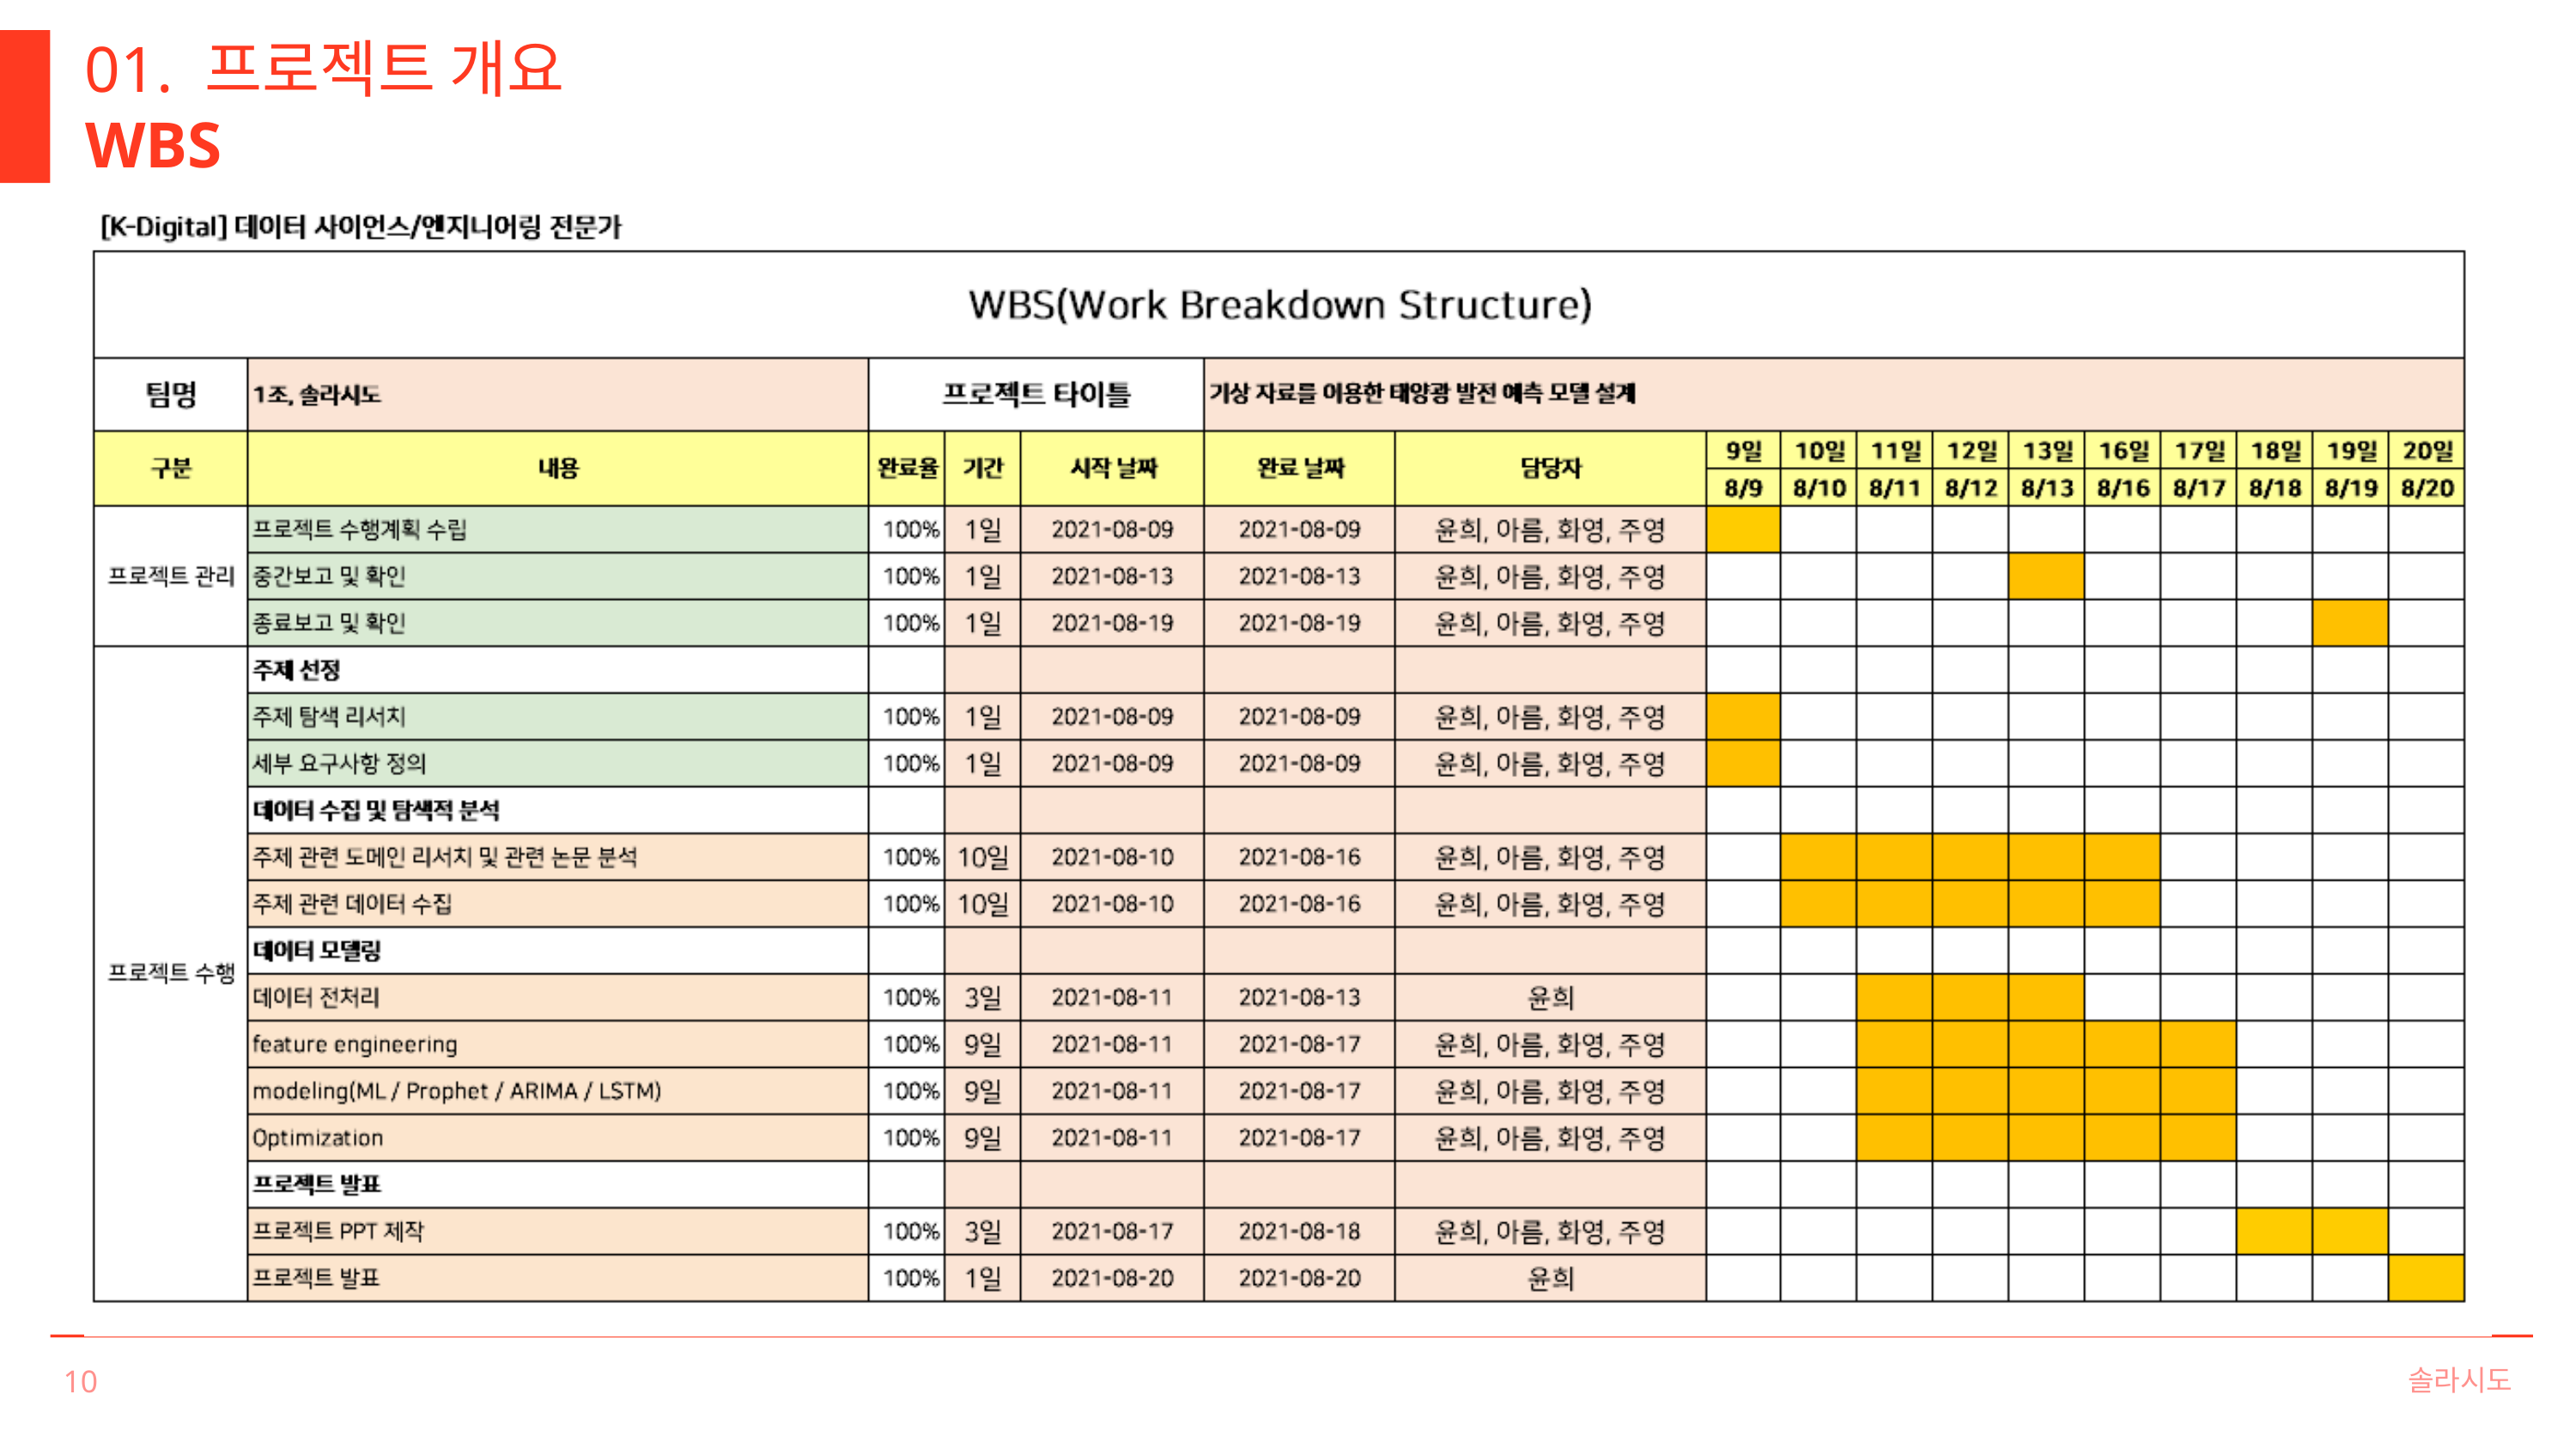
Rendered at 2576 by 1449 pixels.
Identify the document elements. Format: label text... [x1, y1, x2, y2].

footer 솔라시도 [2117, 1357, 2526, 1410]
picture [83, 197, 2493, 1337]
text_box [84, 32, 1682, 184]
slide_number 10 [50, 1357, 351, 1410]
